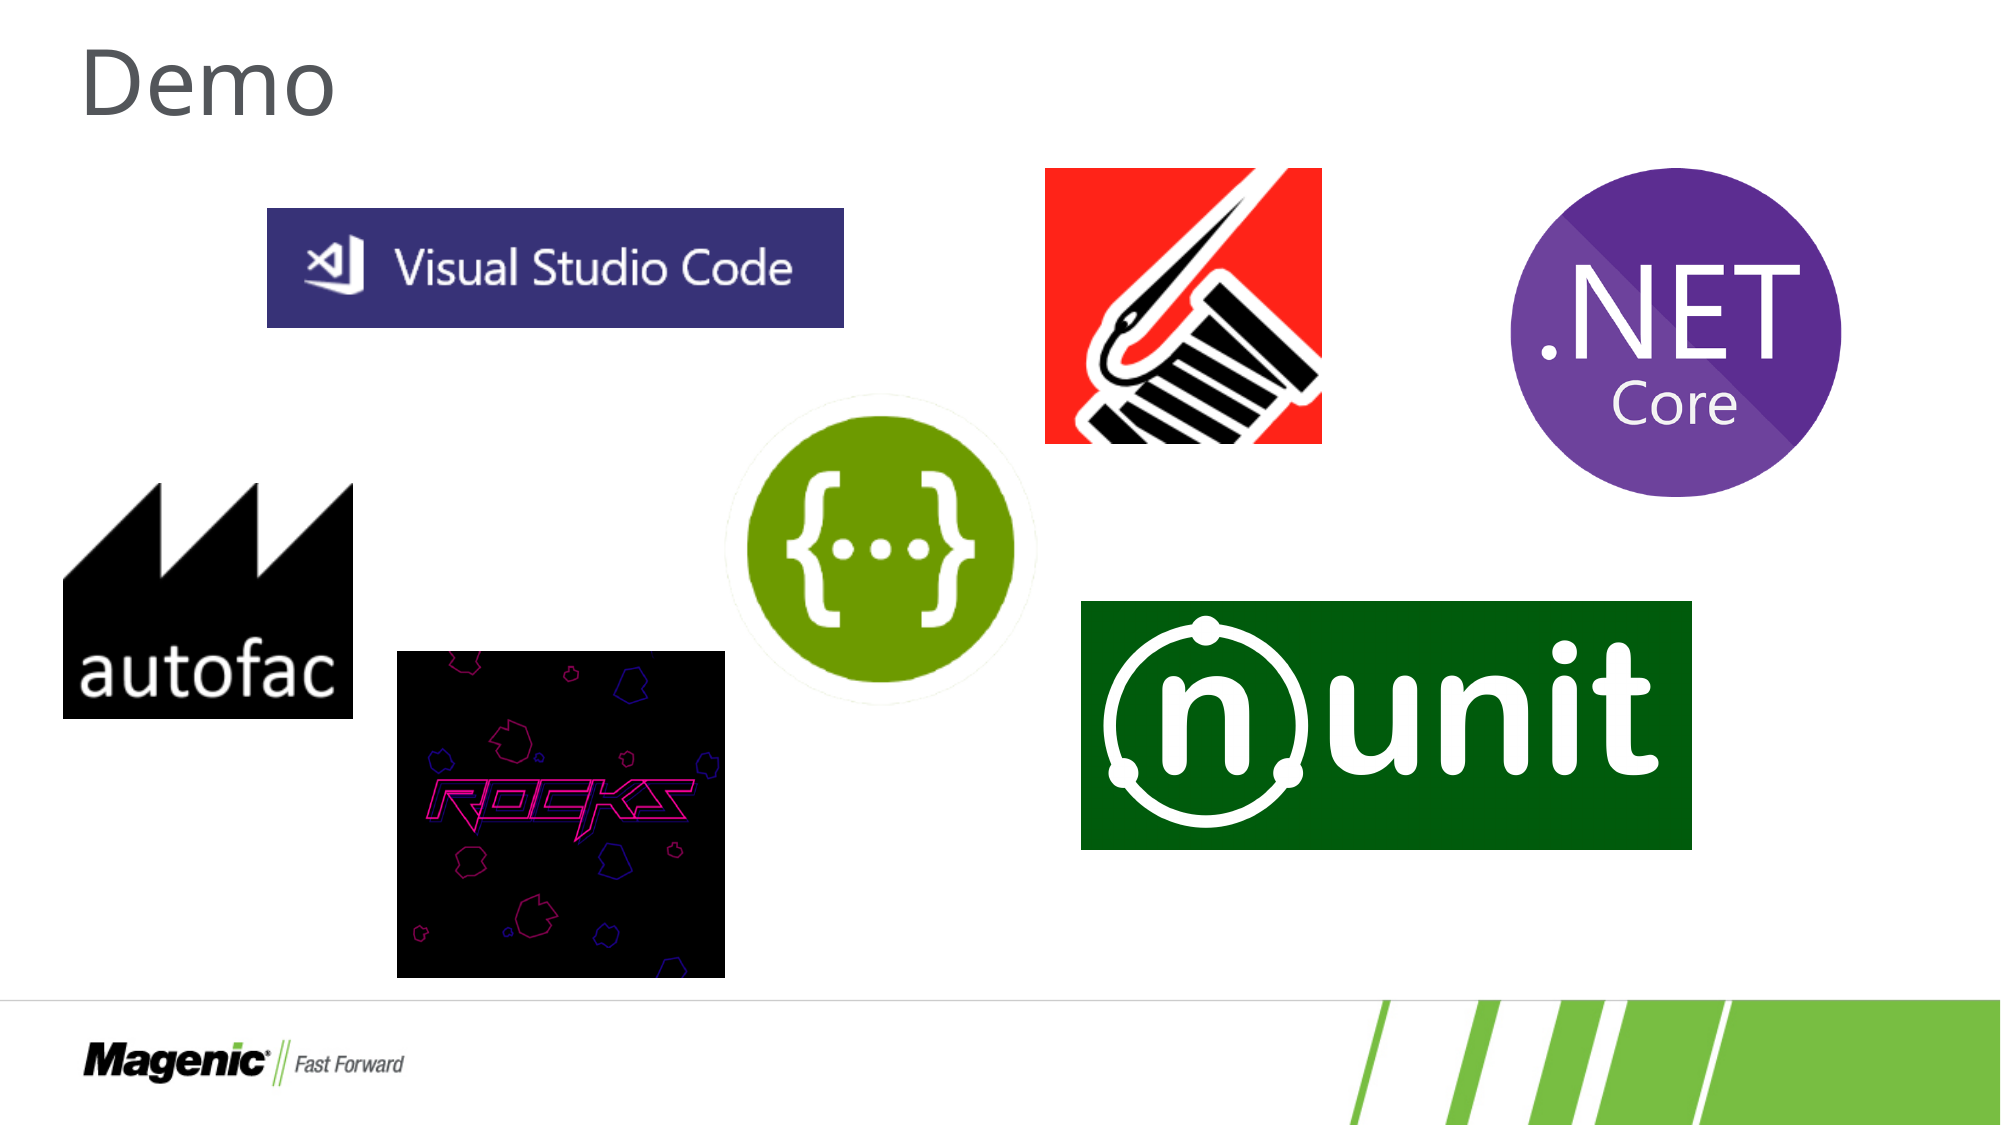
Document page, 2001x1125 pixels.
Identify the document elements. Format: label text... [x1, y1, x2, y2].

title Demo [63, 41, 1938, 131]
picture [0, 0, 2001, 1125]
